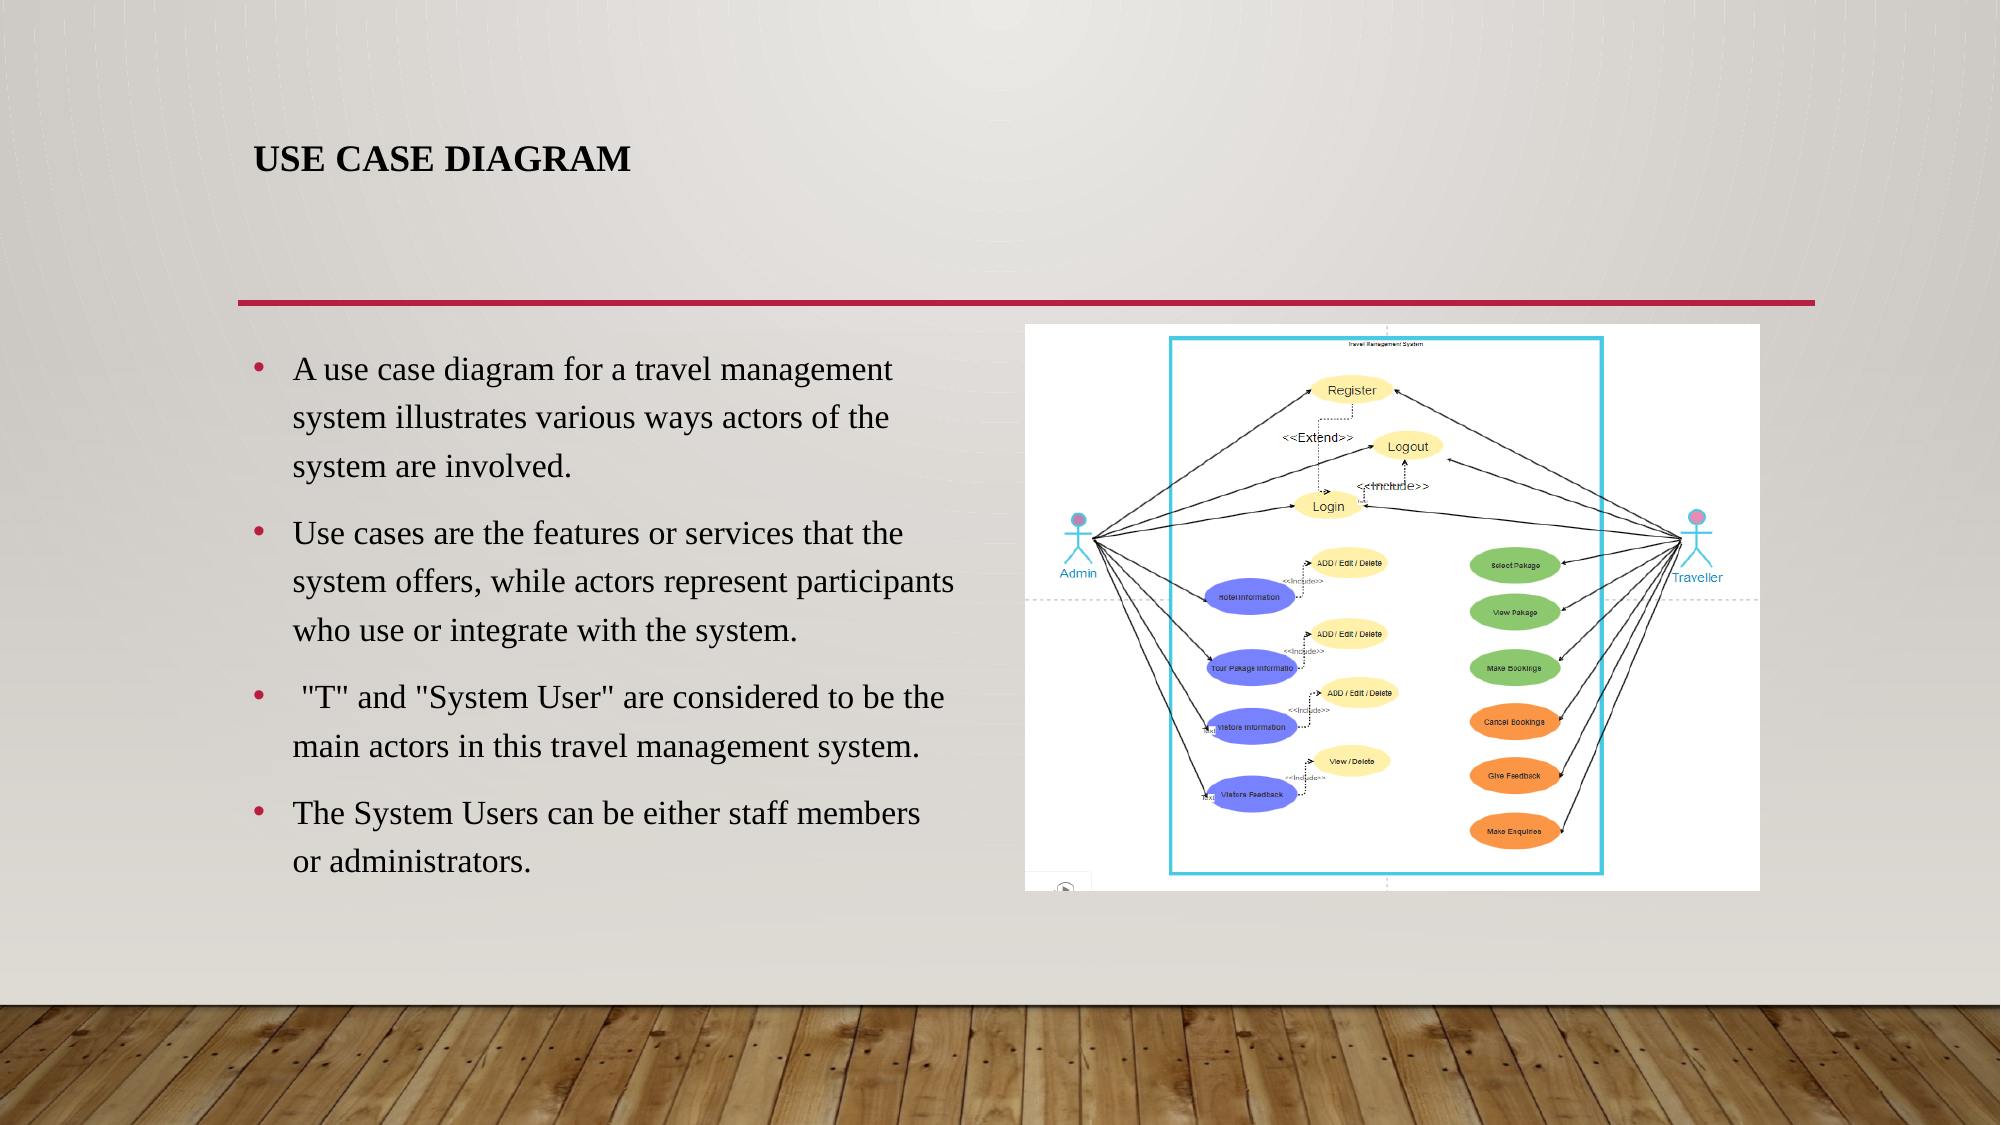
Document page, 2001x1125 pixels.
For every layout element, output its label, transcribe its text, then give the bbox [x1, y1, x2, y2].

title Use case diagram [238, 131, 1814, 305]
list A use case diagram for a travel management system illustrates various ways actors of the system are involved. Use cases are the features or services that the system offers, while actors represent participants who use or integrate with the system. "T" and "System User" are considered to be the main actors in this travel management system. The System Users can be either staff members or administrators. [238, 330, 972, 897]
picture [1025, 324, 1760, 892]
picture [0, 1005, 2000, 1125]
